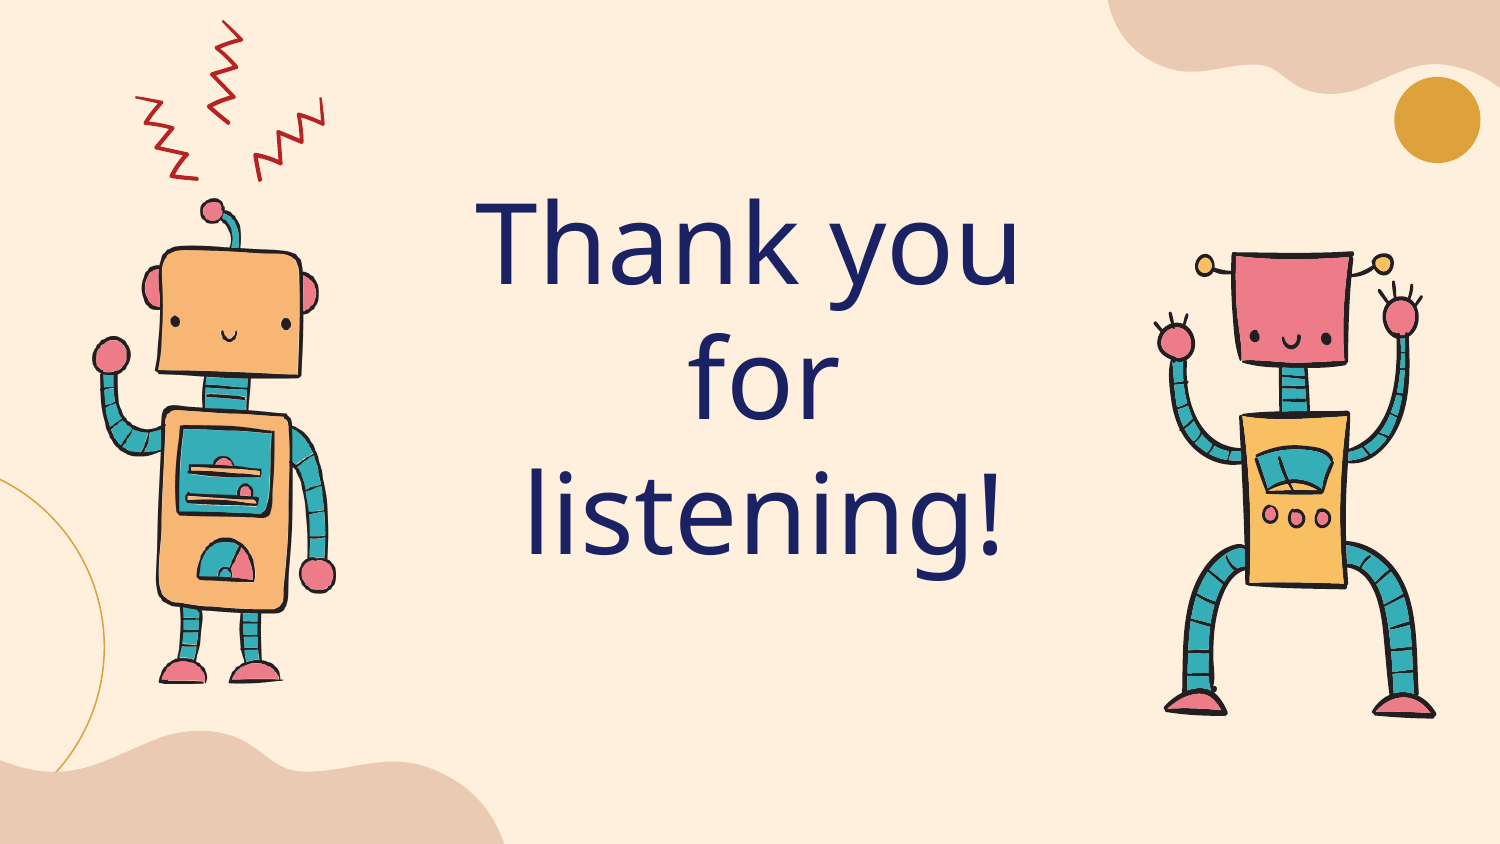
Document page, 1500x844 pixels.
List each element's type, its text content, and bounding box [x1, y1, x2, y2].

title Thank you for listening! [341, 327, 1148, 422]
text_box [135, 96, 199, 181]
text_box [206, 20, 244, 125]
picture [92, 198, 336, 684]
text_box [1153, 251, 1437, 719]
text_box [253, 97, 325, 182]
